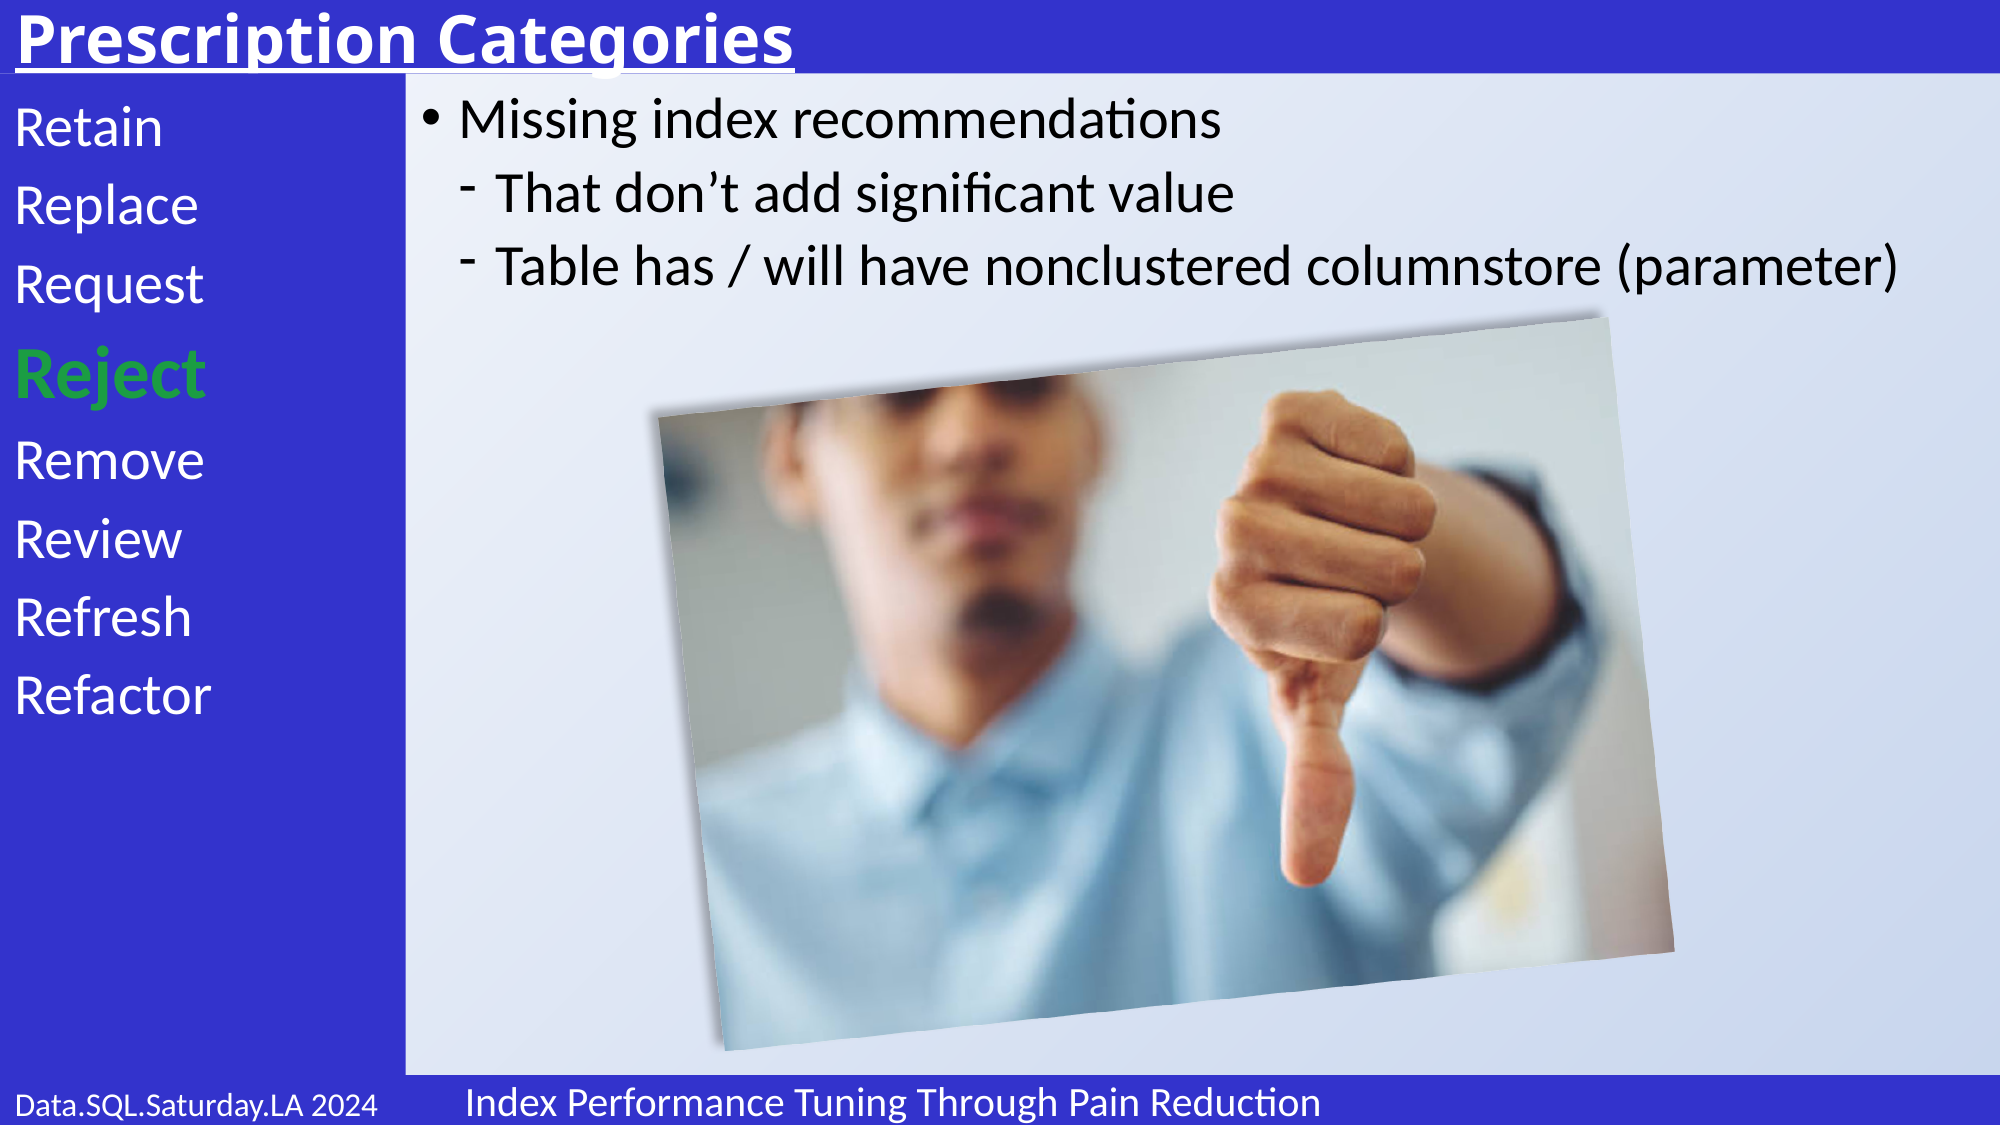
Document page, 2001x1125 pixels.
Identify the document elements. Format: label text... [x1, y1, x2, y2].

picture [659, 317, 1674, 1051]
list Retain Replace Request Reject Remove Review Refresh Refactor [0, 73, 406, 1075]
list Missing index recommendations That don’t add significant value Table has / will have nonclustered columnstore (parameter) [406, 73, 2000, 1077]
title Prescription Categories [0, 0, 2000, 73]
